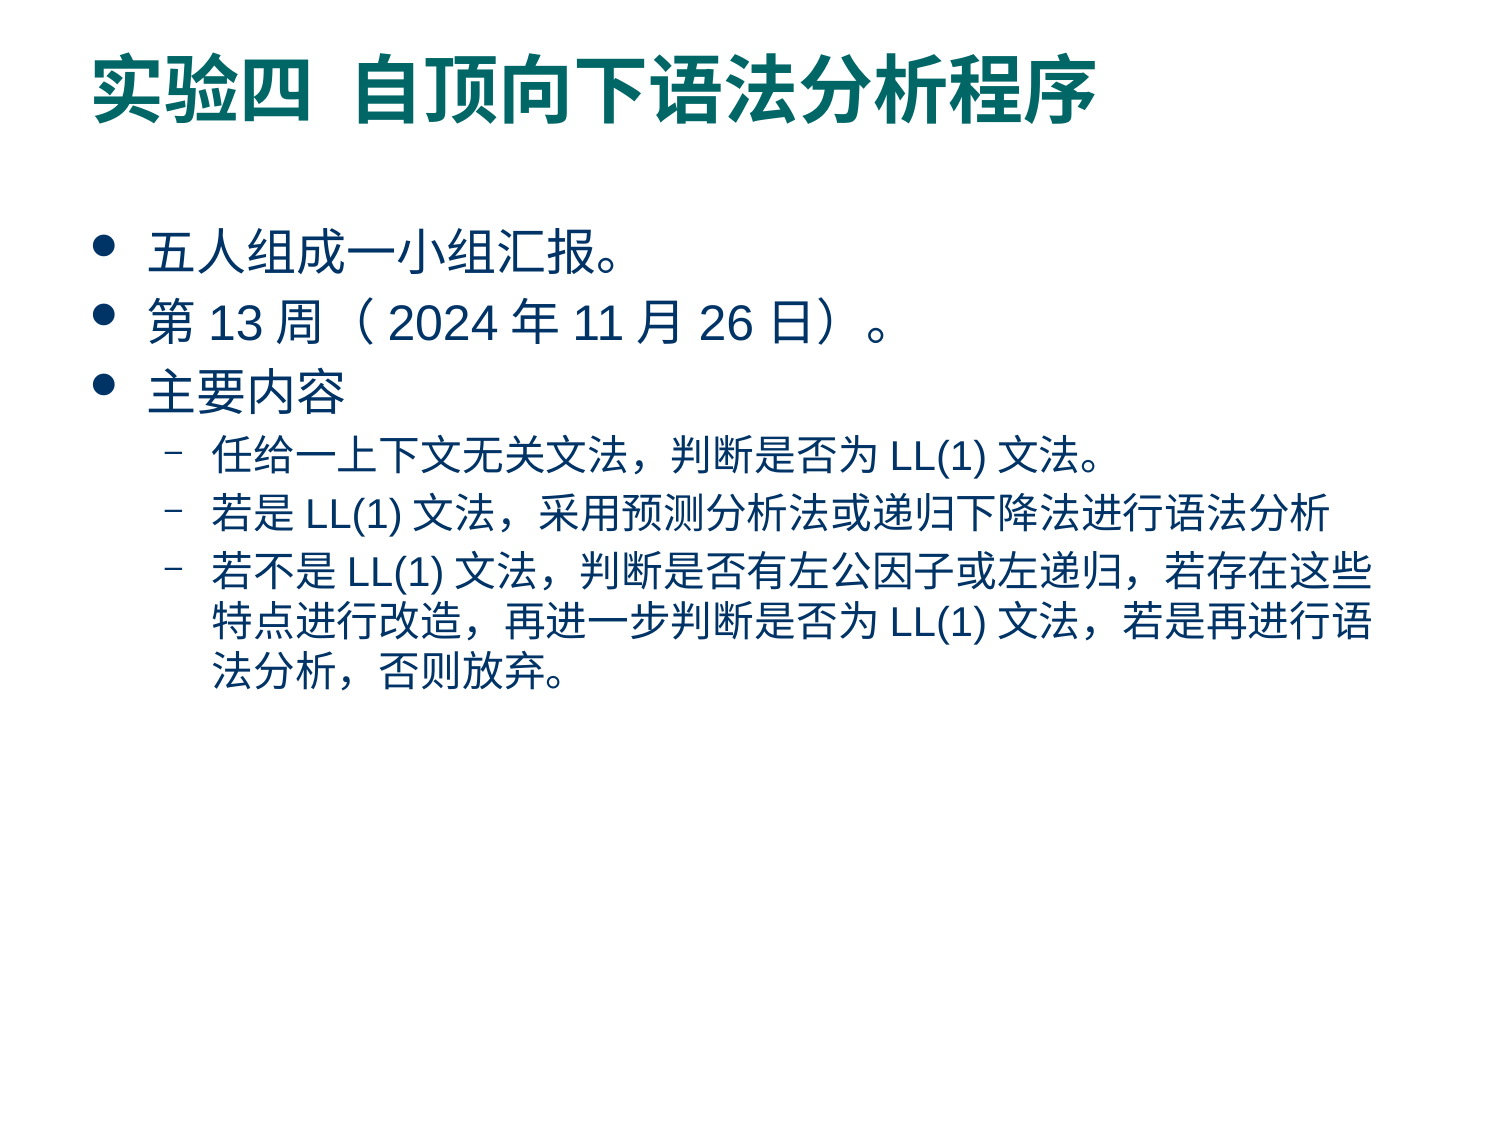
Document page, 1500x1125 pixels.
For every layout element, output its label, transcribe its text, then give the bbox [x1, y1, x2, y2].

list 五人组成一小组汇报。 第13周（2024年11月26日）。 主要内容 任给一上下文无关文法，判断是否为LL(1)文法。 若是LL(1)文法，采用预测分析法或递归下降法进行语法分析 若不是LL(1)文法，判断是否有左公因子或左递归，若存在这些特点进行改造，再进一步判断是否为LL(1)文法，若是再进行语法分析，否则放弃。 [75, 212, 1425, 1078]
title 实验四 自顶向下语法分析程序 [75, 45, 1425, 212]
